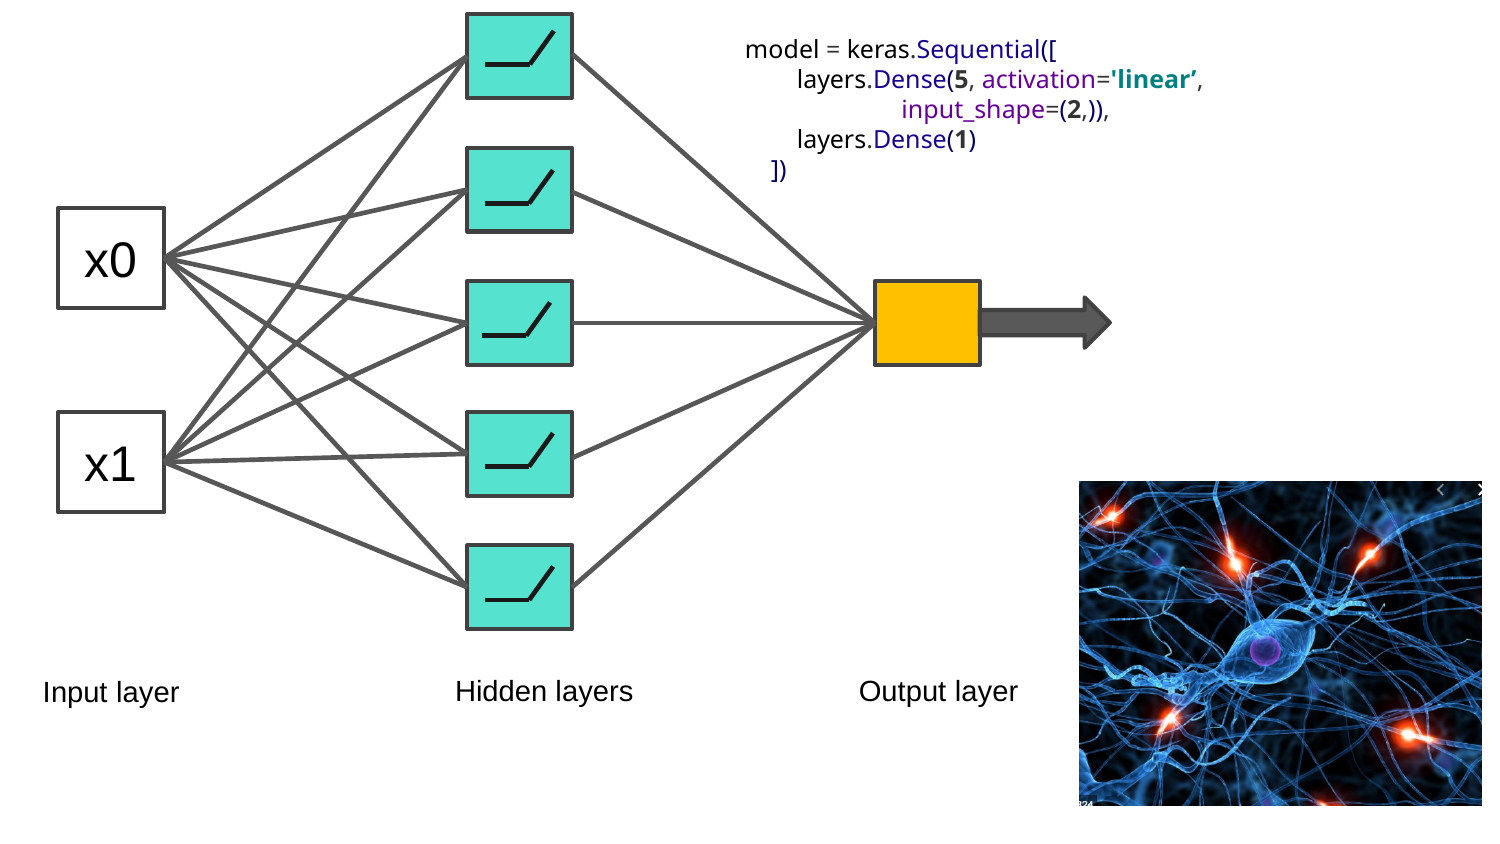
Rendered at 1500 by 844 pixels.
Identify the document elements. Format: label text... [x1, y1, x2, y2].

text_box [571, 53, 876, 191]
text_box [465, 12, 574, 100]
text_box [164, 55, 468, 189]
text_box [164, 189, 468, 463]
text_box [977, 295, 1112, 350]
text_box [472, 279, 565, 367]
text_box Hidden layers [440, 664, 649, 715]
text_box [529, 30, 555, 65]
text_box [571, 322, 876, 588]
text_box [528, 169, 554, 204]
text_box Output layer [843, 664, 1034, 715]
text_box [880, 279, 982, 367]
text_box Input layer [27, 665, 195, 716]
text_box [56, 206, 157, 310]
text_box x0 [70, 220, 153, 295]
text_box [164, 471, 468, 588]
text_box [472, 410, 566, 498]
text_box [571, 191, 876, 321]
text_box [56, 410, 158, 514]
text_box x1 [70, 424, 153, 499]
picture [1079, 480, 1482, 807]
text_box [528, 566, 554, 601]
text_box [528, 432, 554, 467]
text_box [472, 146, 566, 234]
text_box model = keras.Sequential([ layers.Dense(5, activation='linear’, input_shape=(2,)), layers.Dense(1) ]) [730, 25, 1463, 191]
text_box [465, 543, 574, 631]
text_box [525, 302, 551, 336]
